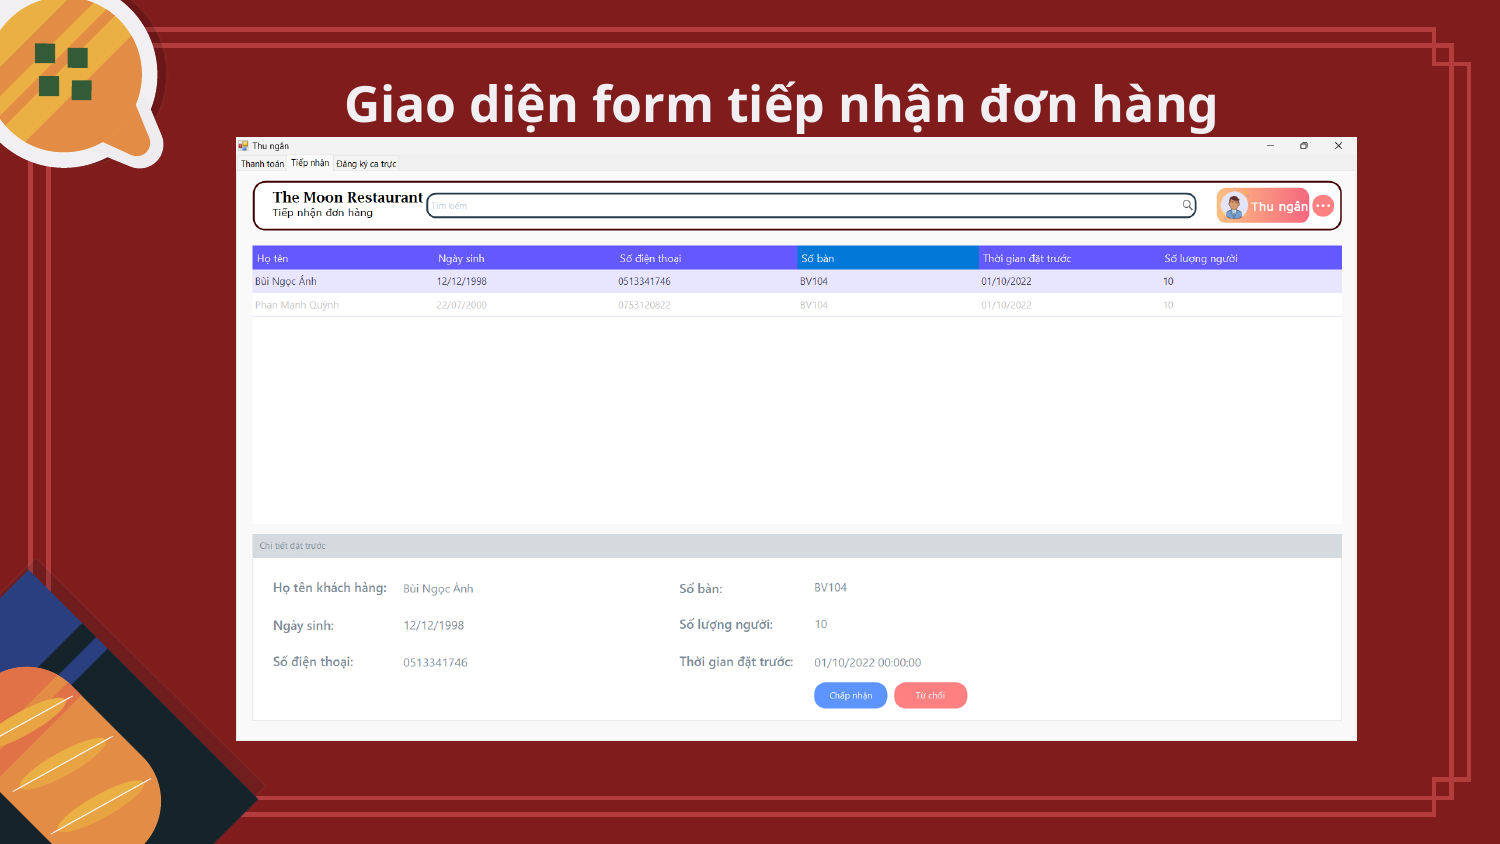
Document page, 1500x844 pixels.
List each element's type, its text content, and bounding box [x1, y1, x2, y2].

title Giao diện form tiếp nhận đơn hàng [266, 43, 1298, 135]
picture [235, 136, 1357, 742]
